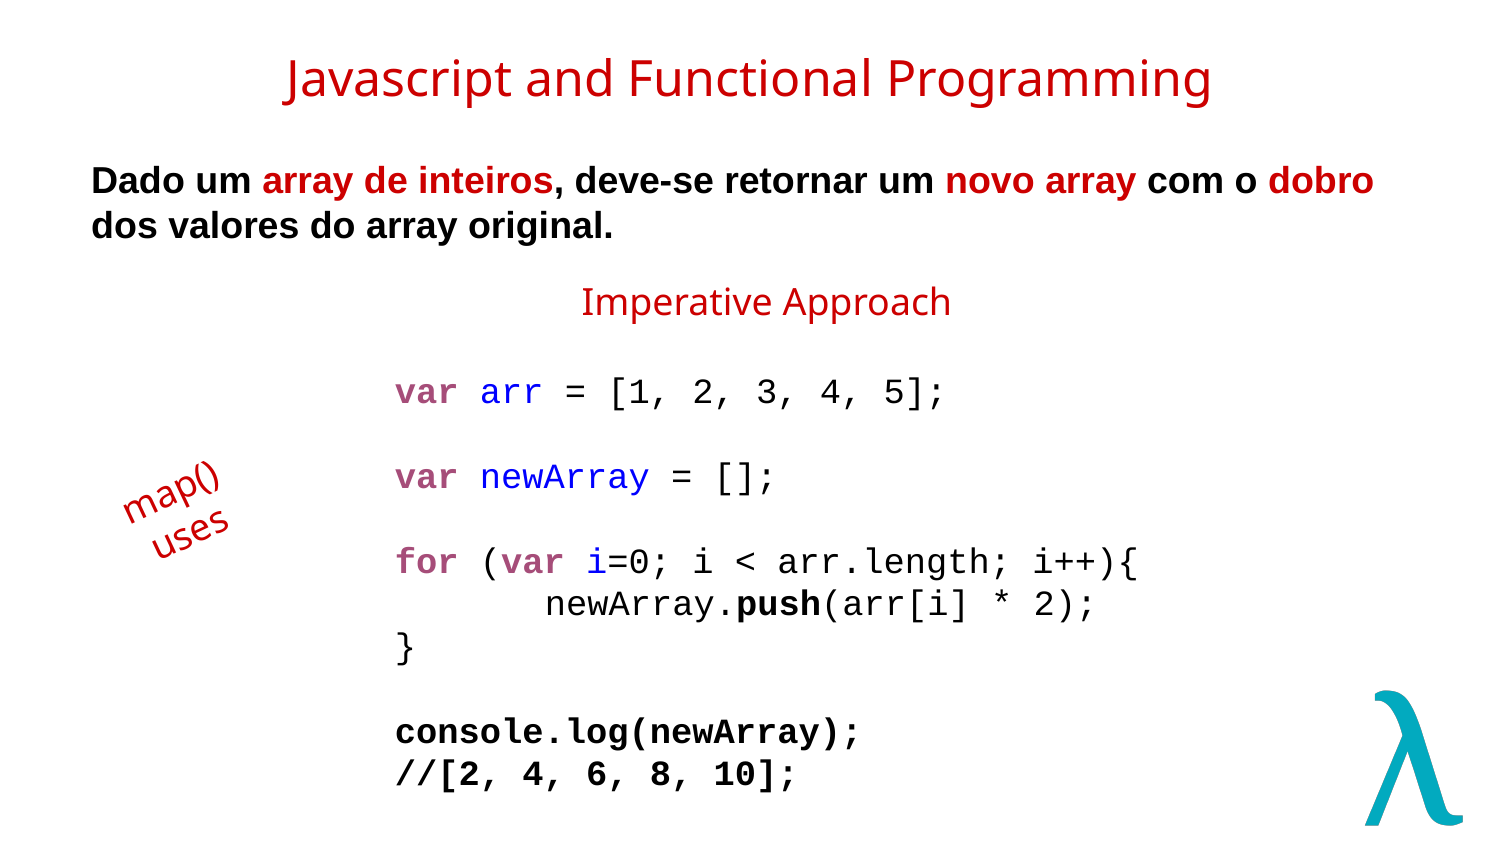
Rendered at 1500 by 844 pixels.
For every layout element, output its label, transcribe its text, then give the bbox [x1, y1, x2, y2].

text_box Dado um array de inteiros, deve-se retornar um novo array com o dobro dos valores do array original. [76, 144, 1430, 259]
text_box Imperative Approach [379, 261, 1155, 340]
text_box Javascript and Functional Programming [0, 12, 1500, 142]
text_box map() uses [89, 441, 269, 581]
text_box var arr = [1, 2, 3, 4, 5]; var newArray = []; for (var i=0; i < arr.length; i++){ newArray.push(arr[i] * 2); } console.log(newArray); //[2, 4, 6, 8, 10]; [379, 352, 1155, 829]
picture [1331, 677, 1493, 839]
